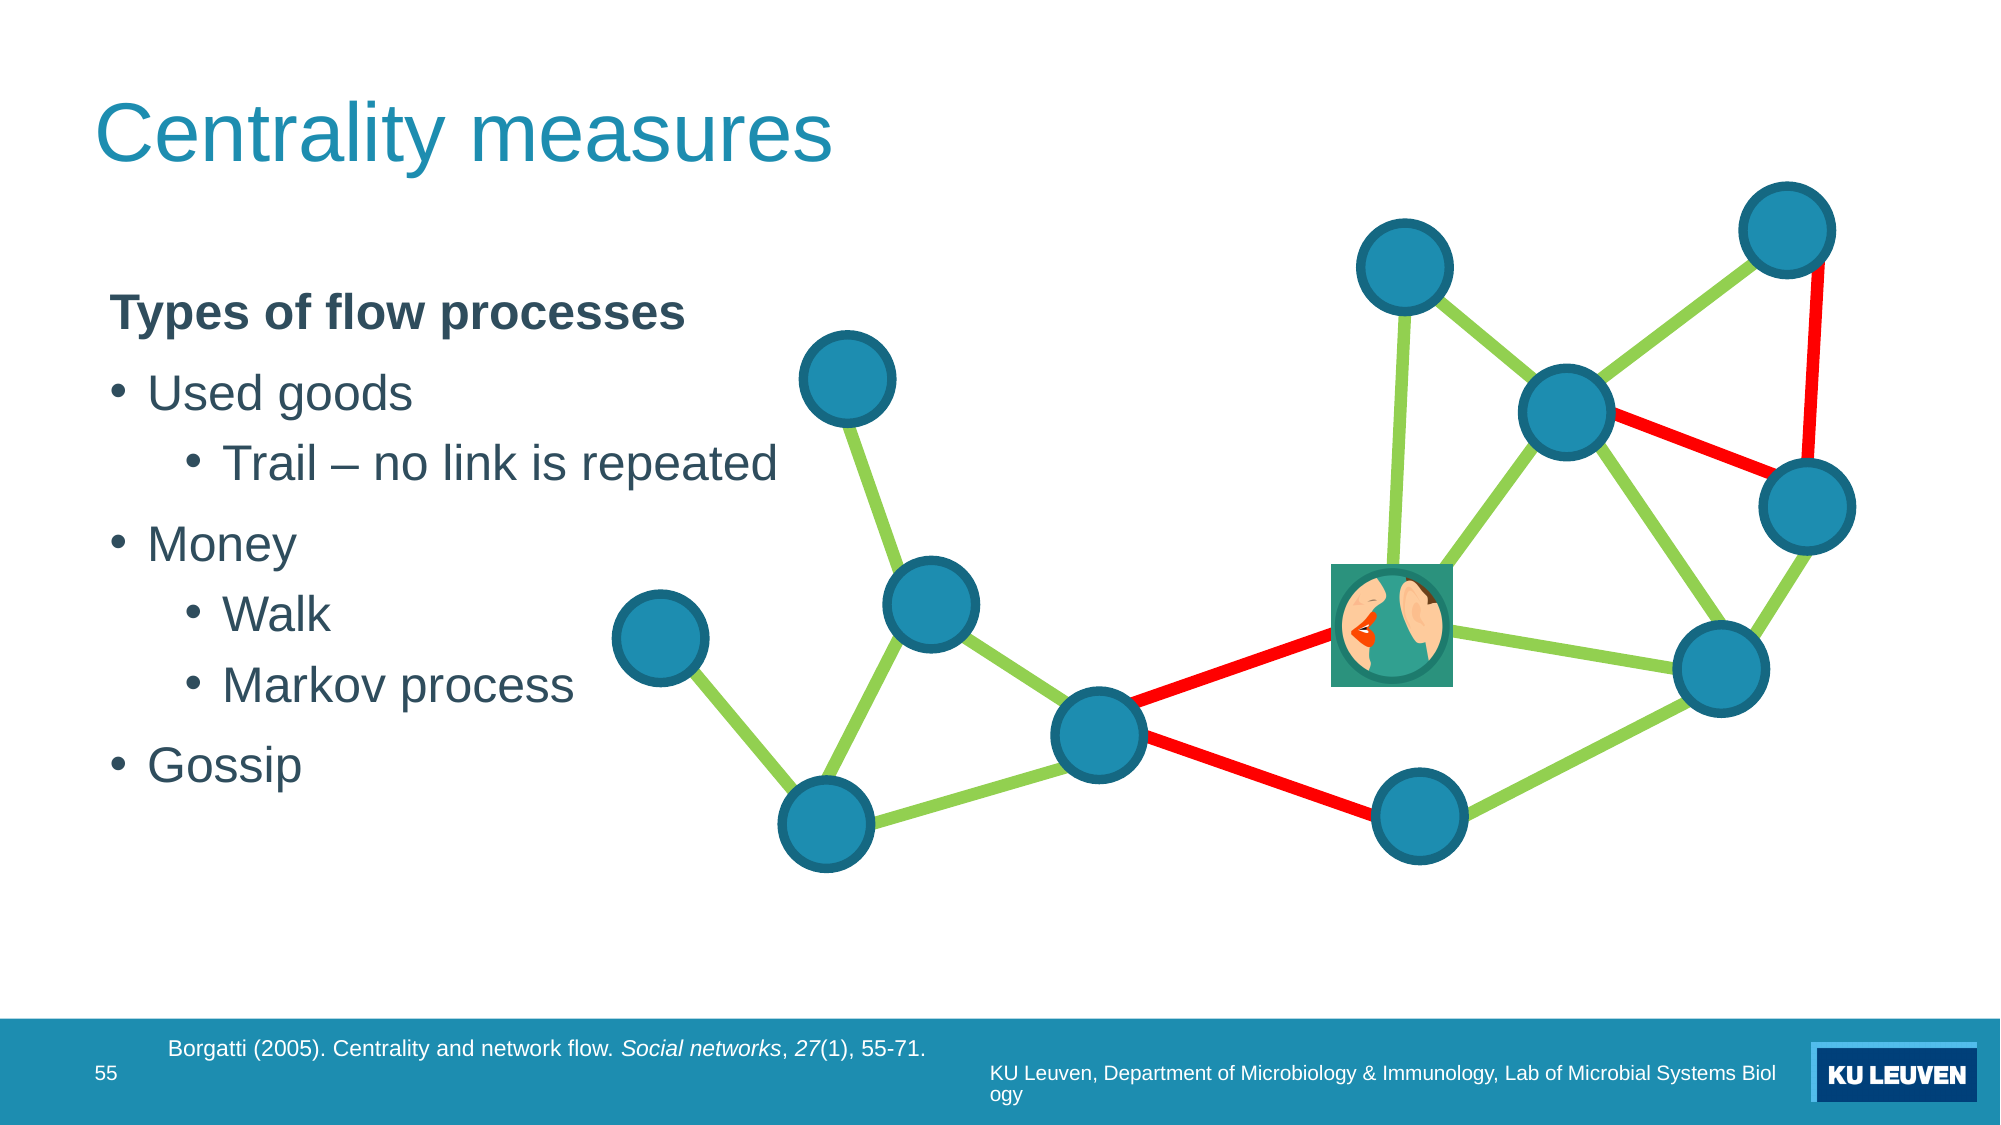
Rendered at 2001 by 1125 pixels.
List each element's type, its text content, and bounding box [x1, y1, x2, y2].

list Types of flow processes Used goods Trail – no link is repeated Money Walk Markov process Gossip [94, 271, 1906, 1004]
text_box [616, 186, 1852, 869]
text_box Borgatti (2005). Centrality and network flow. Social networks, 27(1), 55-71. [153, 1026, 977, 1069]
slide_number 55 [94, 1018, 201, 1125]
title Centrality measures [94, 33, 1906, 223]
footer KU Leuven, Department of Microbiology & Immunology, Lab of Microbial Systems Biology [989, 1018, 1809, 1125]
picture [1331, 564, 1454, 687]
picture [1811, 1042, 1977, 1102]
